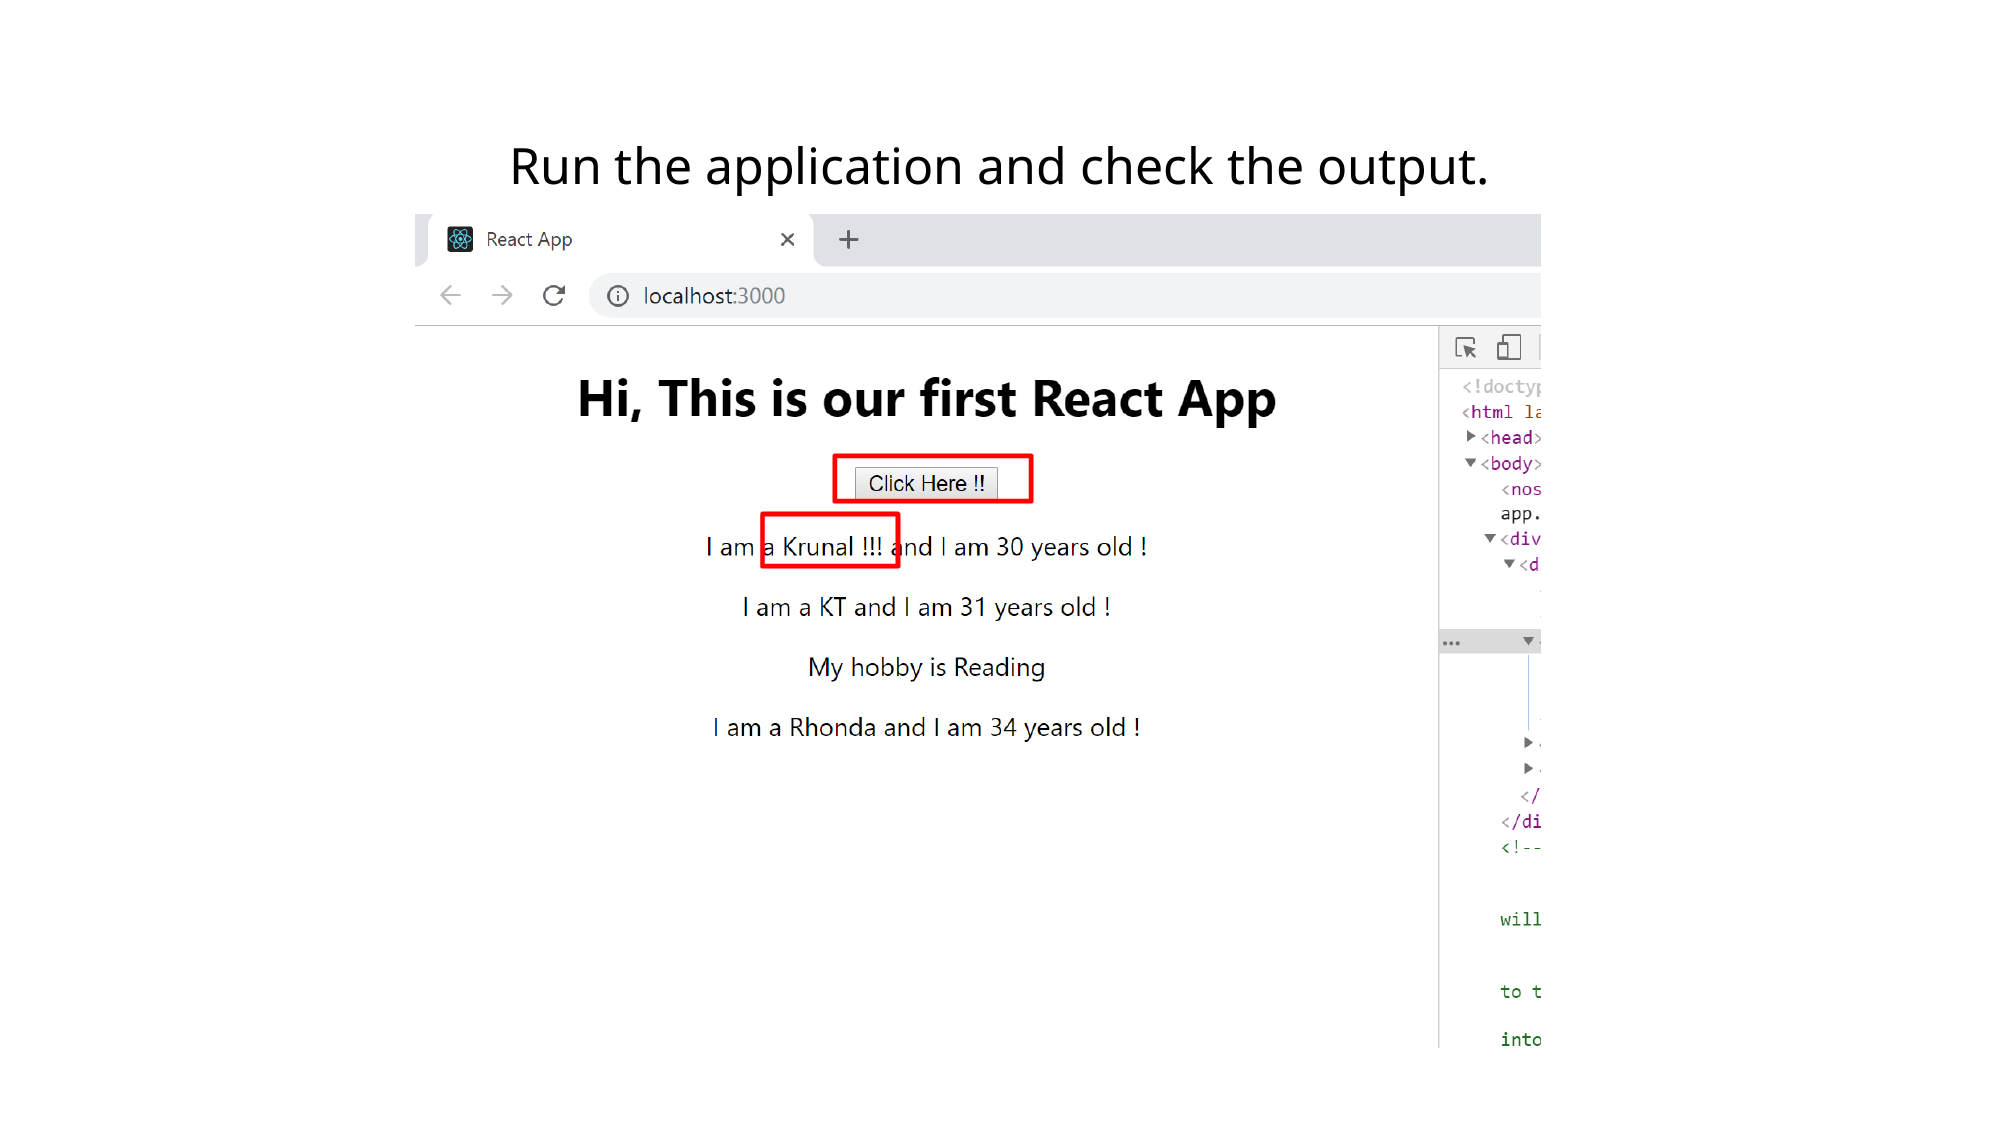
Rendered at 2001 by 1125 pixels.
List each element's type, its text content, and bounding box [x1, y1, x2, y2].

title Run the application and check the output. [137, 59, 1863, 278]
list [415, 214, 1541, 1049]
